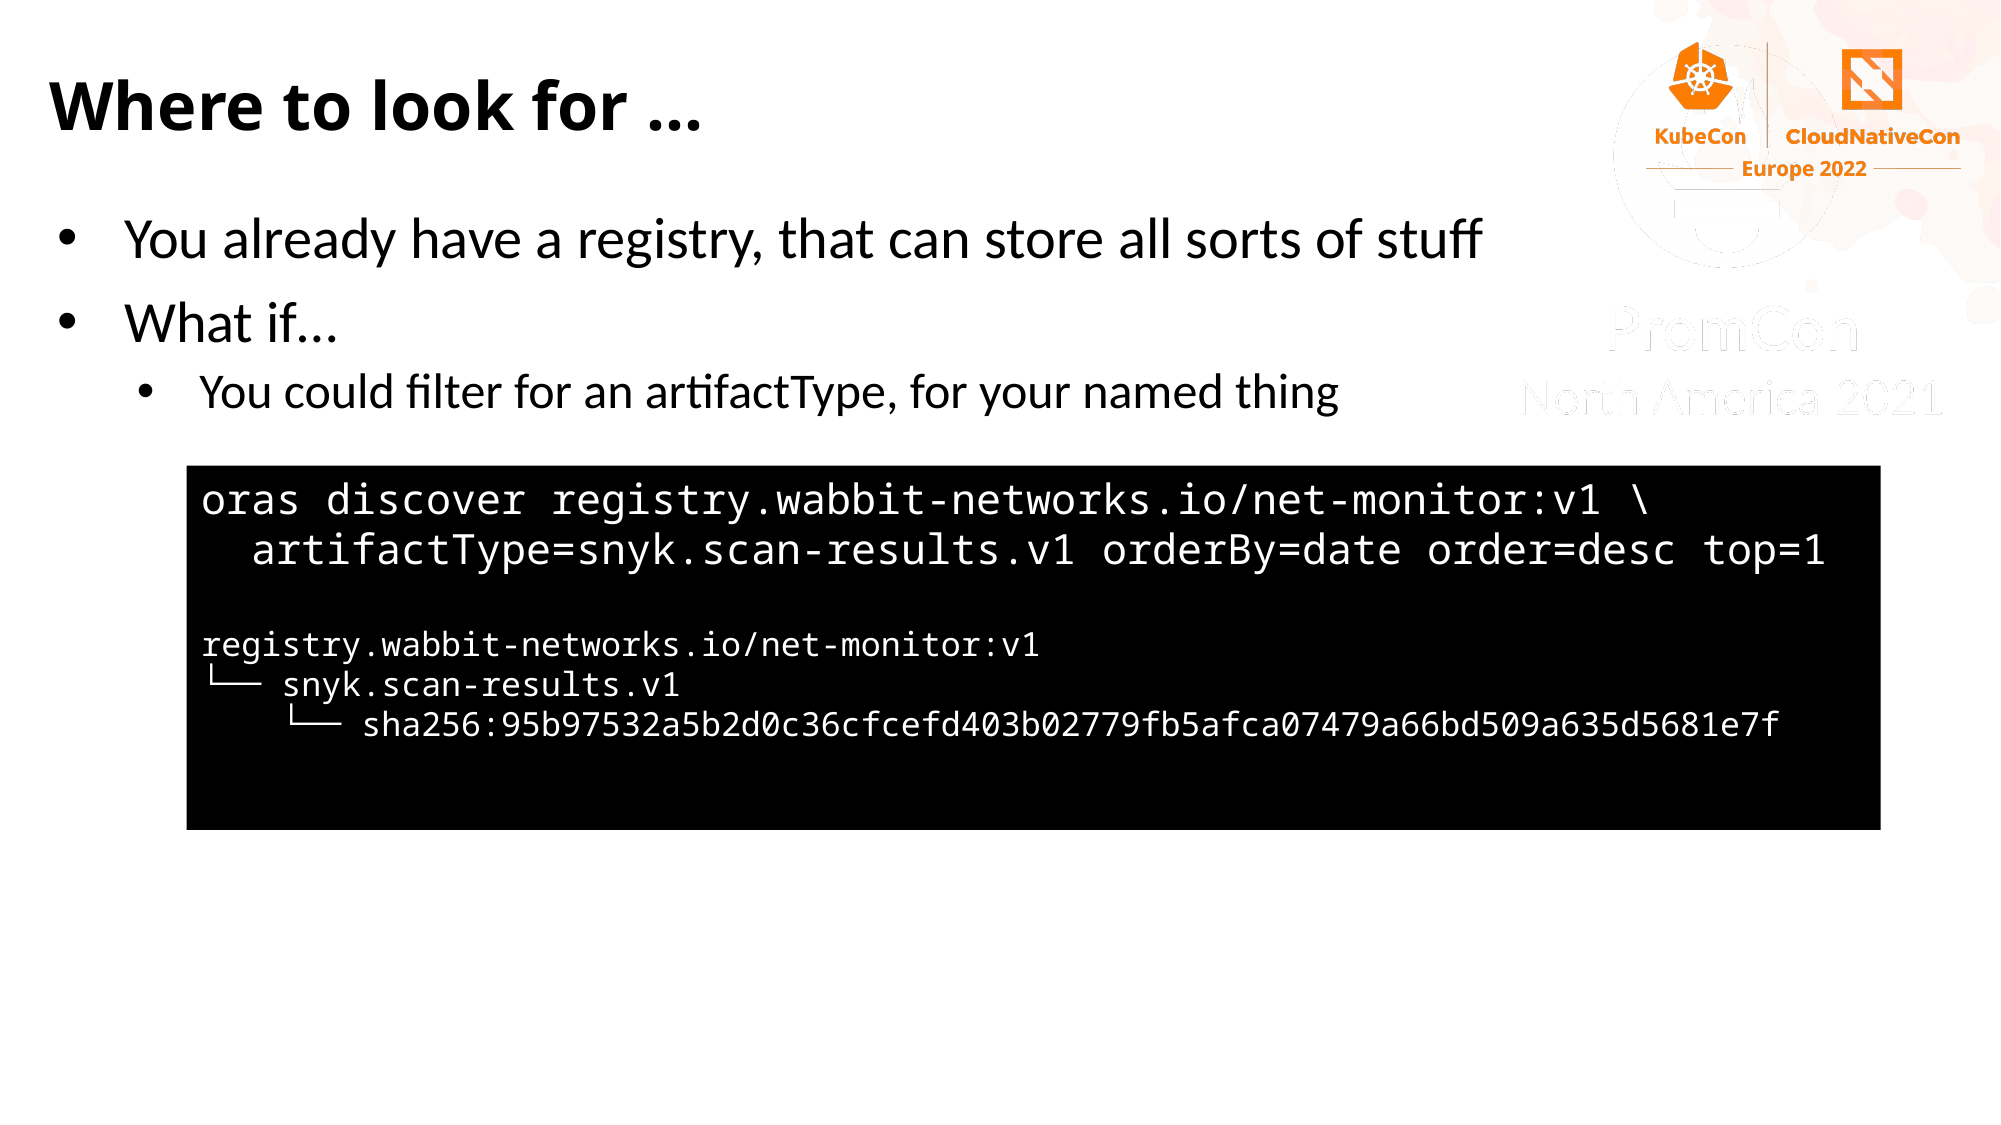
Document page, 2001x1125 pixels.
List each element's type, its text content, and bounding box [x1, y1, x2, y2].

title Where to look for … [34, 0, 1760, 201]
picture [1760, 0, 2000, 327]
list You already have a registry, that can store all sorts of stuff What if… You could filter for an artifactType, for your named thing [34, 201, 1953, 1053]
text_box oras discover registry.wabbit-networks.io/net-monitor:v1 \ artifactType=snyk.scan-results.v1 orderBy=date order=desc top=1 registry.wabbit-networks.io/net-monitor:v1 └── snyk.scan-results.v1 └── sha256:95b97532a5b2d0c36cfcefd403b02779fb5afca07479a66bd509a635d5681e7f [186, 465, 1881, 830]
